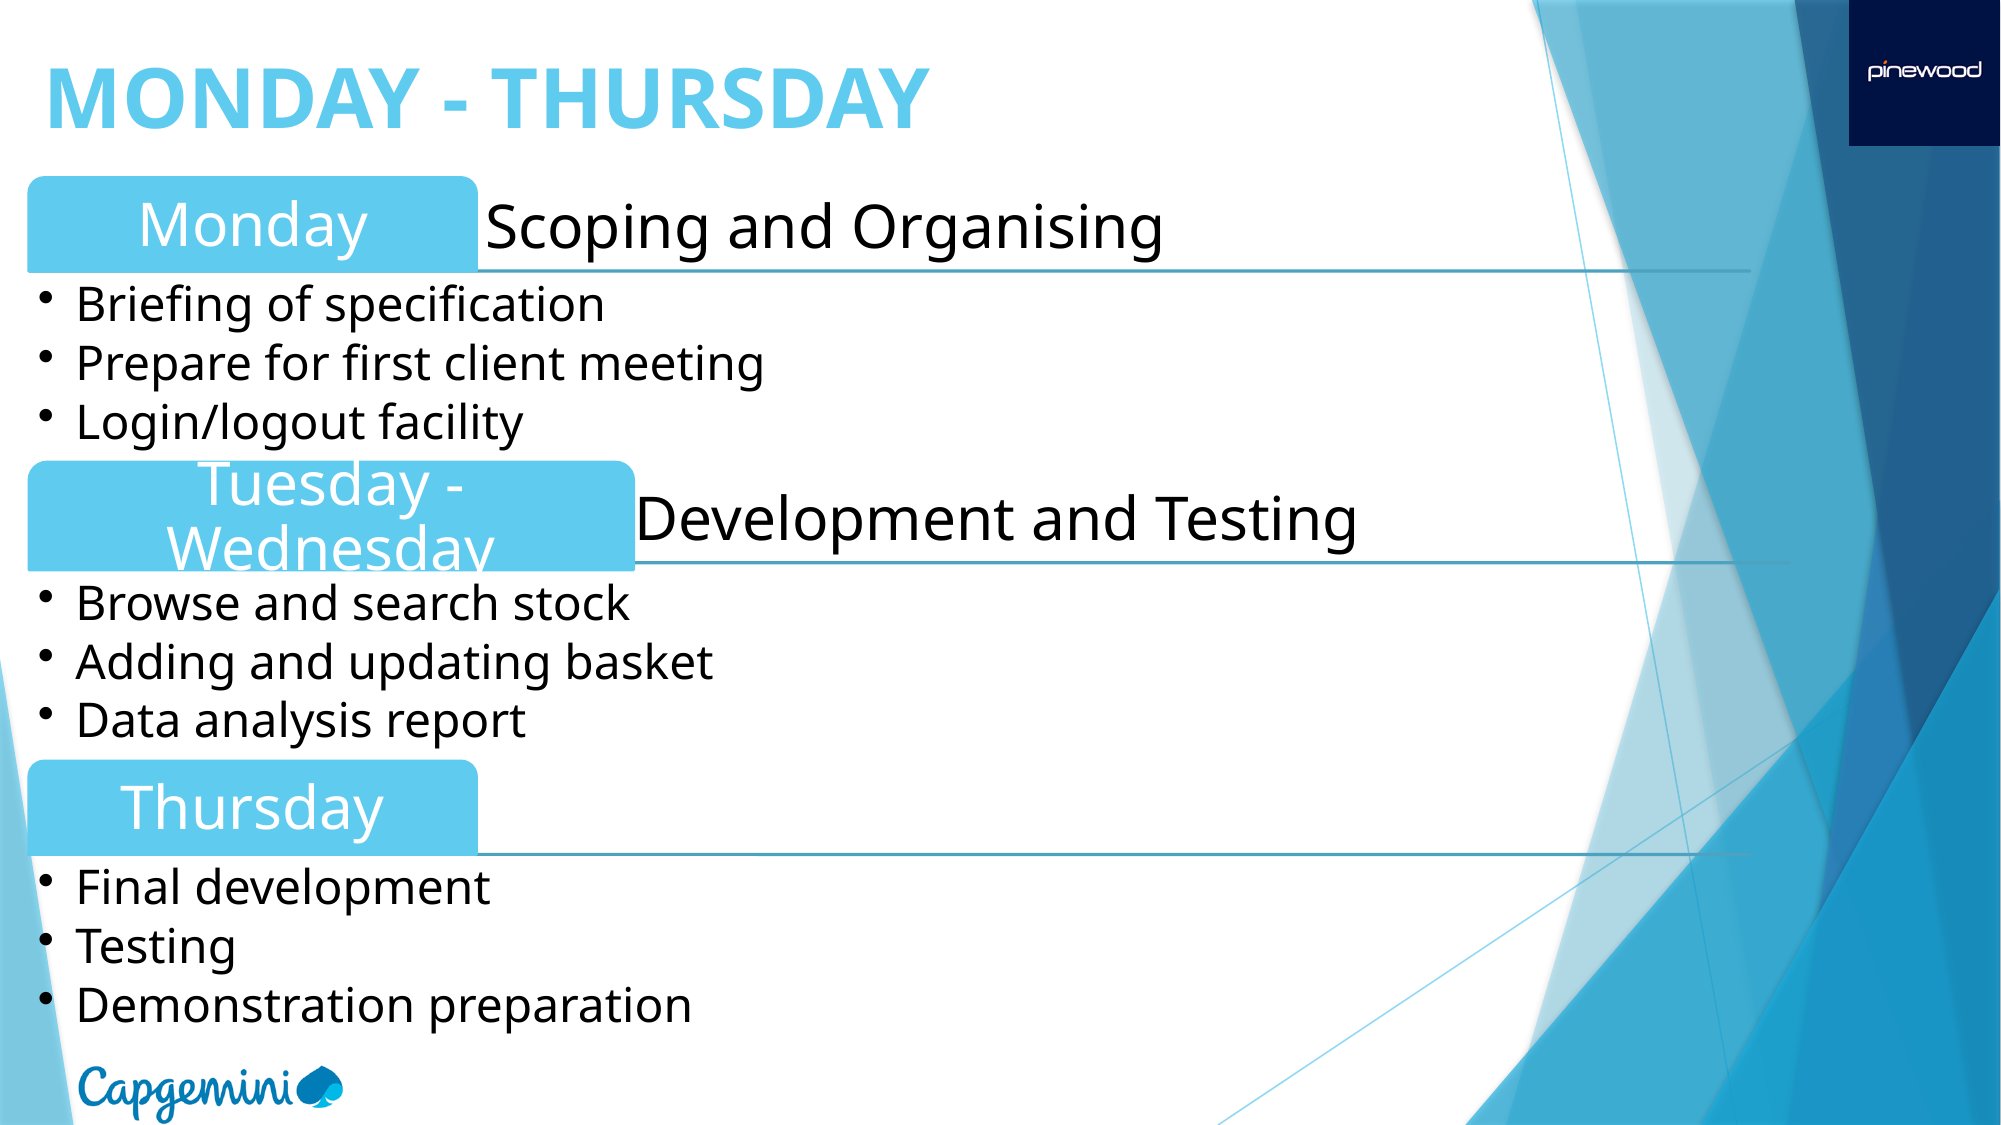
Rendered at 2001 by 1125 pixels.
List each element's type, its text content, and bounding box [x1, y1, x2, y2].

title MONDAY - THURSDAY [28, 37, 1440, 176]
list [28, 176, 1751, 1043]
picture [1848, 0, 2000, 146]
picture [76, 1061, 345, 1125]
